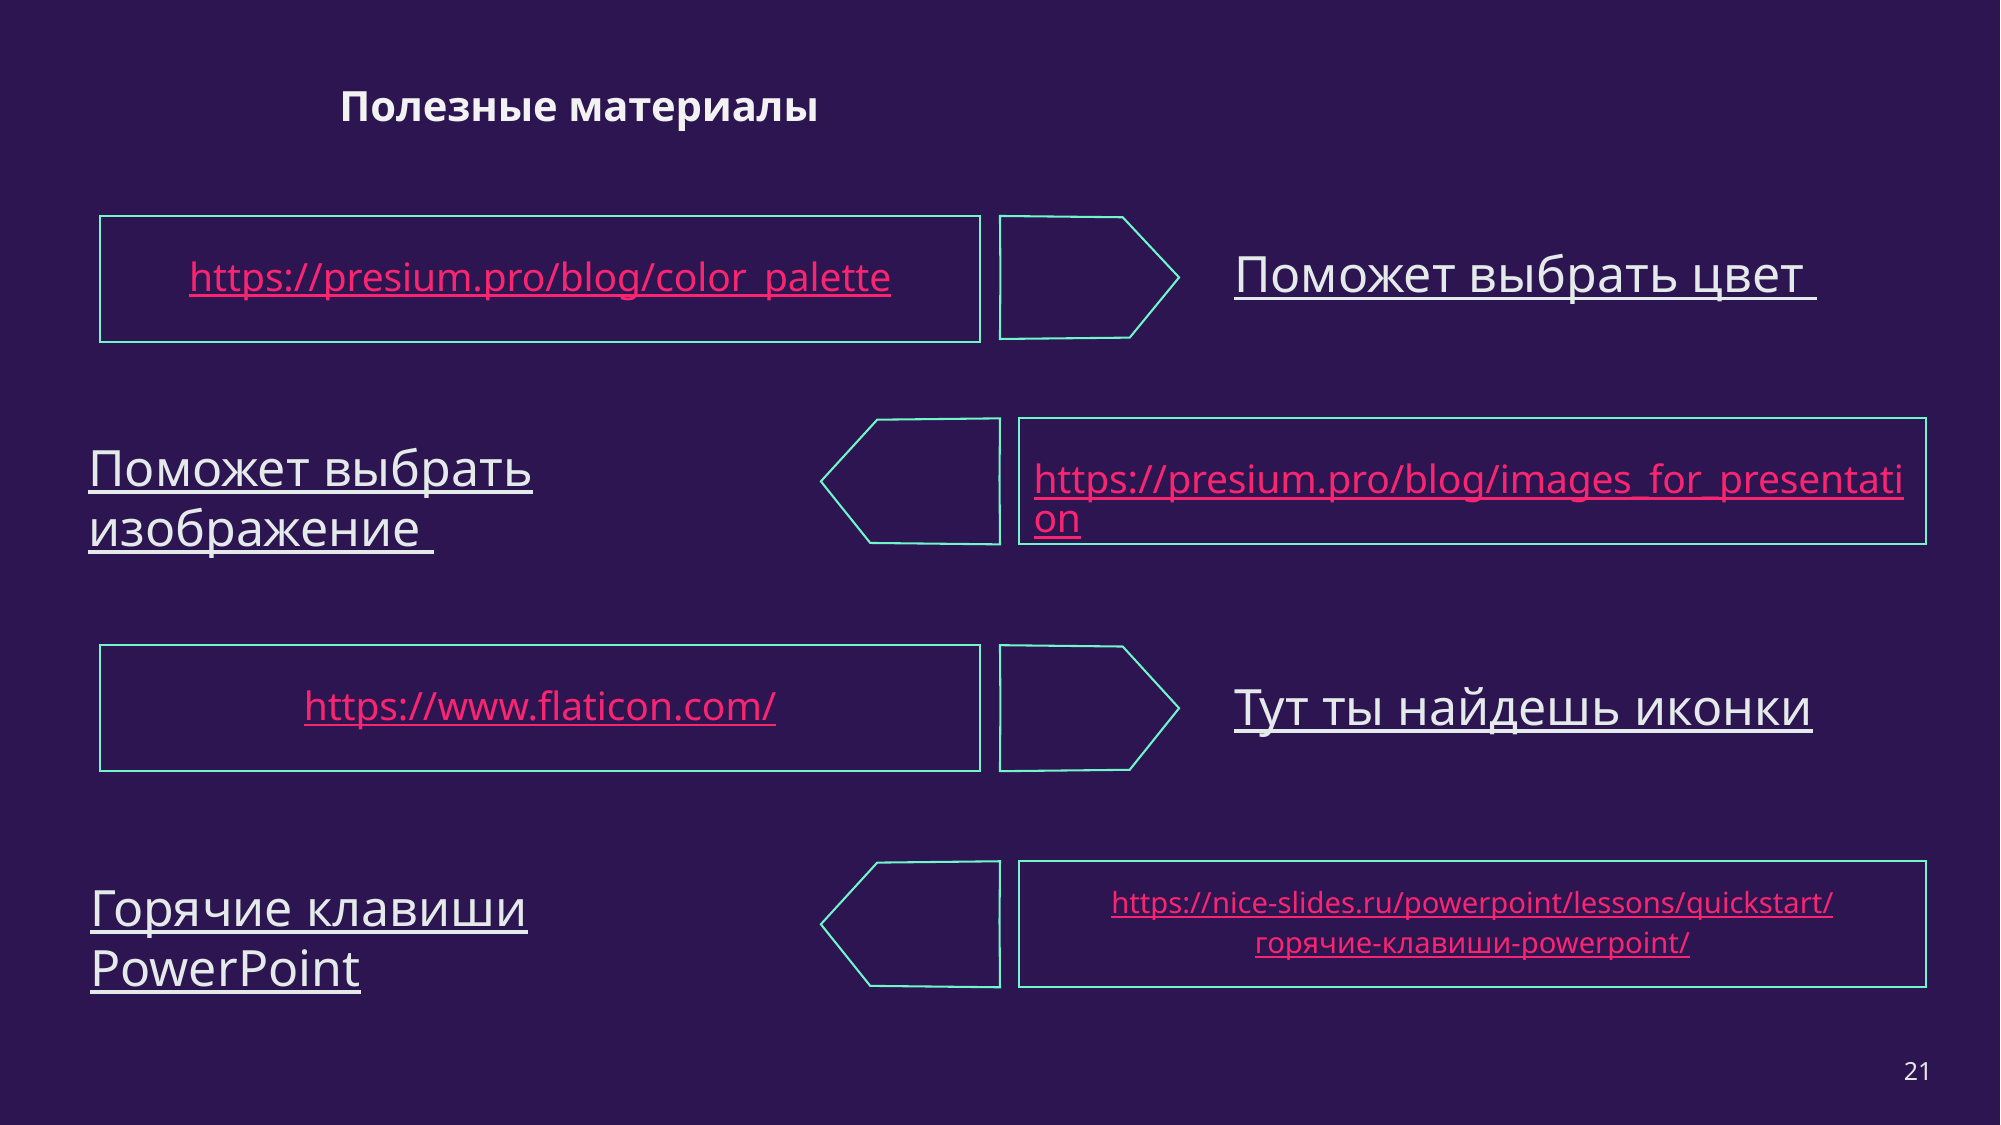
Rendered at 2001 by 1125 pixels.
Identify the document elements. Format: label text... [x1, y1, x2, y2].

text_box https://nice-slides.ru/powerpoint/lessons/quickstart/горячие-клавиши-powerpoint/ [1018, 860, 1927, 988]
slide_number 21 [1872, 1042, 1964, 1103]
text_box Тут ты найдешь иконки [1219, 667, 2000, 743]
text_box [998, 644, 1181, 773]
text_box https://presium.pro/blog/images_for_presentation [1018, 417, 1927, 545]
text_box [819, 860, 1002, 989]
text_box [998, 214, 1181, 341]
text_box https://www.flaticon.com/ [99, 644, 981, 772]
text_box Поможет выбрать цвет [1219, 235, 2000, 311]
text_box https://presium.pro/blog/color_palette [99, 215, 981, 343]
text_box Горячие клавиши PowerPoint [75, 869, 821, 1005]
text_box Поможет выбрать изображение [73, 428, 866, 564]
title Полезные материалы [324, 76, 1318, 139]
text_box [819, 417, 1002, 546]
